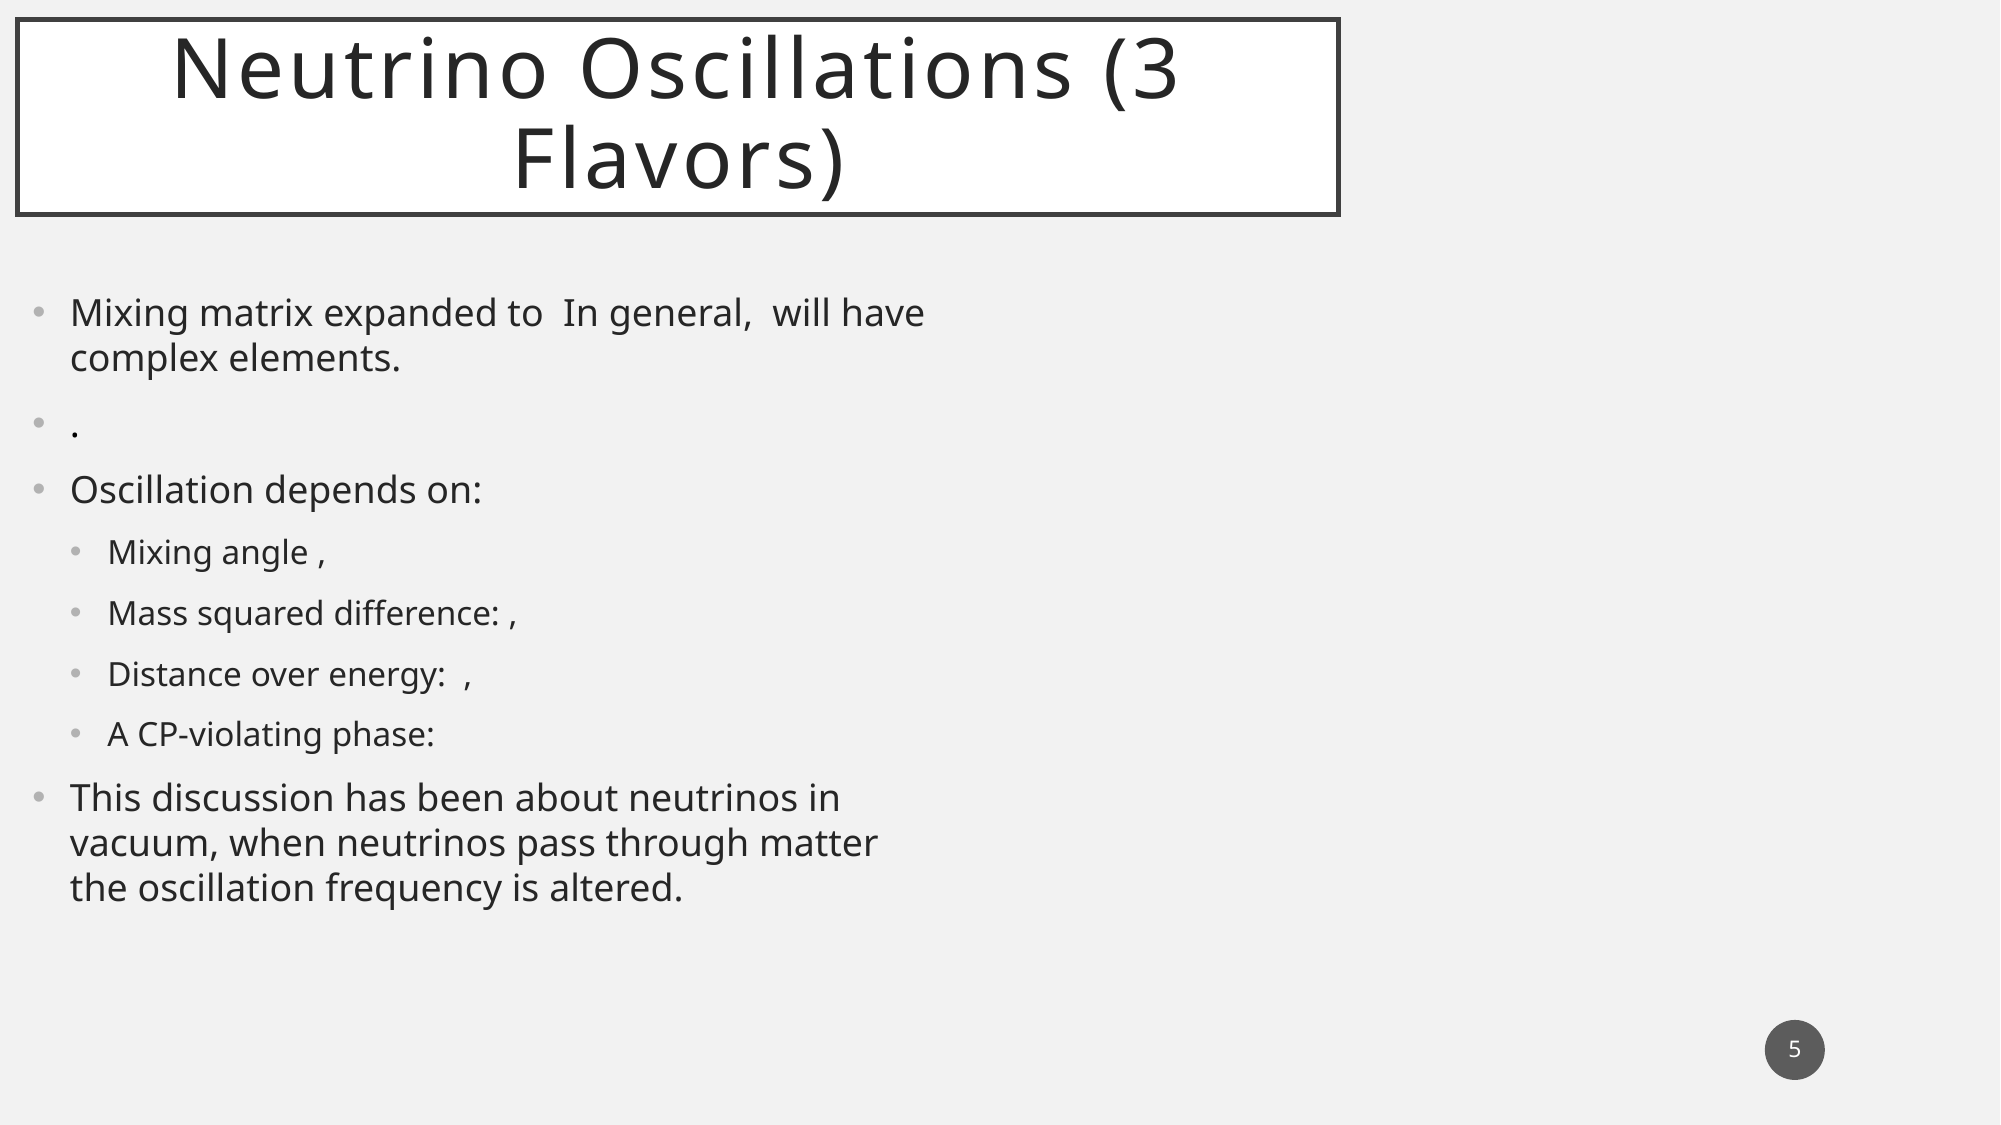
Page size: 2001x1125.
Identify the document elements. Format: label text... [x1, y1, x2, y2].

title Neutrino Oscillations (3 Flavors) [15, 17, 1341, 217]
slide_number 5 [1764, 1019, 1825, 1080]
